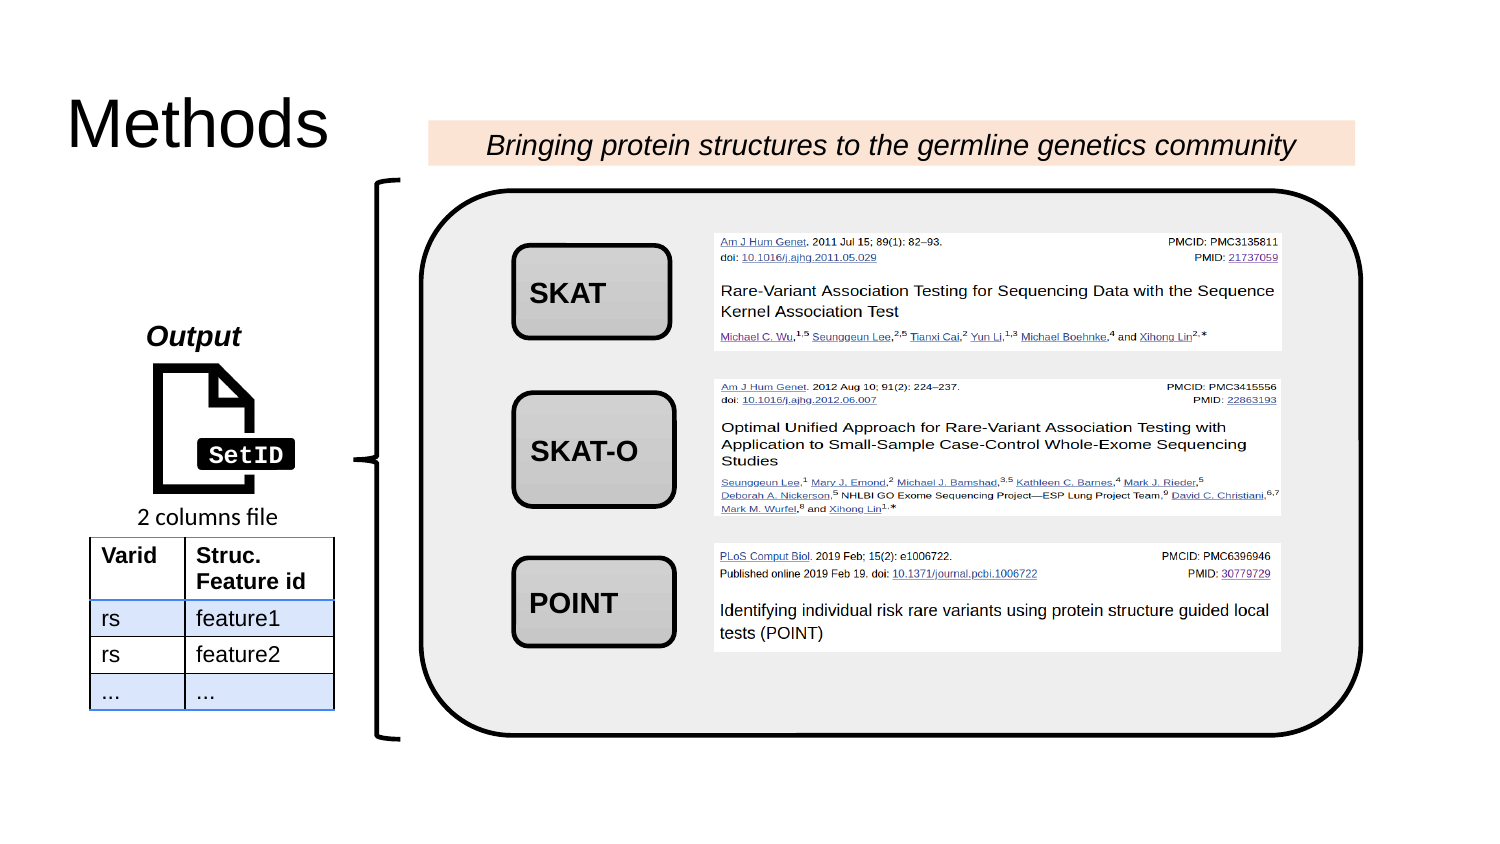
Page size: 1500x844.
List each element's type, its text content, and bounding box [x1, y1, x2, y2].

table_cell rs [91, 601, 184, 636]
picture [125, 350, 282, 507]
text_box 2 columns file [125, 495, 305, 537]
text_box SKAT [513, 245, 670, 339]
table_cell ... [91, 674, 184, 709]
text_box SKAT-O [513, 392, 675, 507]
table_cell feature2 [186, 637, 333, 673]
picture [714, 233, 1282, 351]
table_cell rs [91, 637, 184, 673]
text_box Output [122, 310, 265, 352]
picture [714, 379, 1282, 516]
picture [714, 542, 1282, 652]
text_box [421, 190, 1361, 736]
table_cell ... [186, 674, 333, 709]
text_box Bringing protein structures to the germline genetics community [428, 120, 1356, 166]
text_box SetID [286, 435, 298, 473]
table_header Struc. Feature id [186, 538, 333, 599]
text_box Methods [51, 72, 1449, 167]
table_cell feature1 [186, 601, 333, 636]
table_header Varid [91, 538, 184, 599]
text_box POINT [513, 557, 675, 647]
text_box [353, 180, 401, 740]
